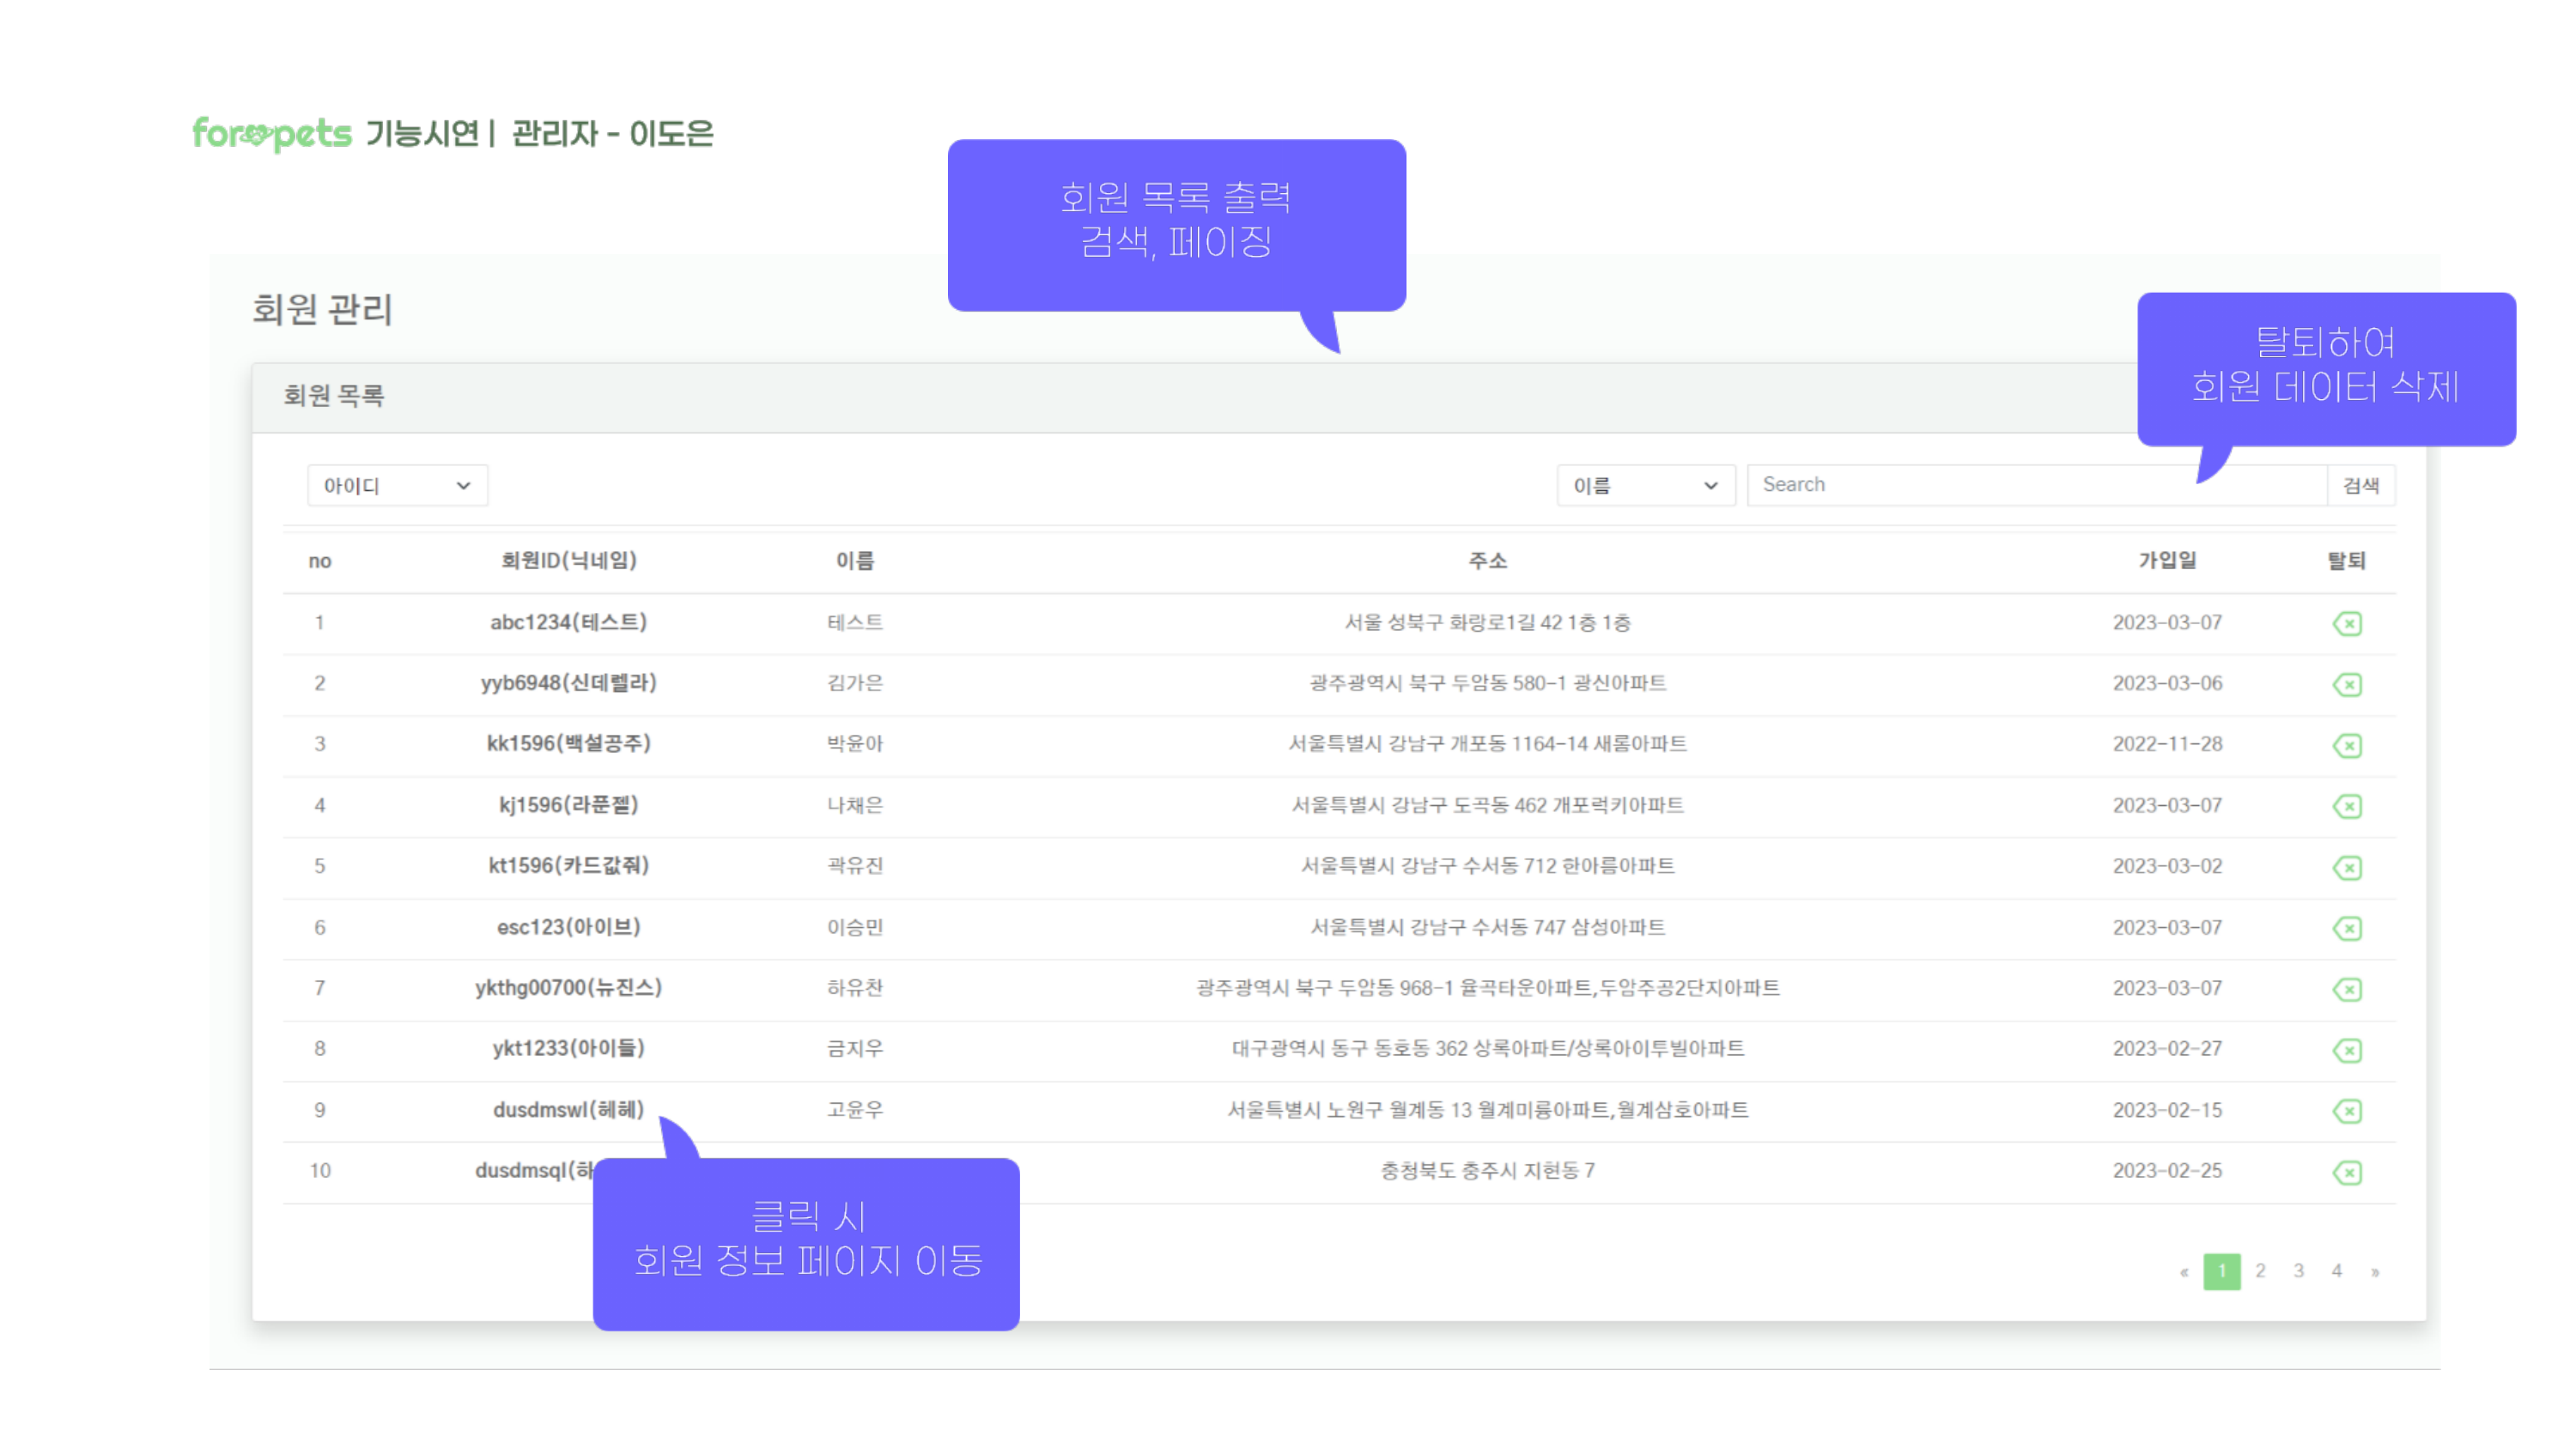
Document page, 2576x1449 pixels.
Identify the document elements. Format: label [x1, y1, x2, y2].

text_box [592, 1115, 1020, 1331]
picture [555, 1191, 1006, 1295]
text_box [210, 254, 2441, 1371]
picture [2072, 316, 2479, 421]
text_box [2137, 292, 2517, 485]
text_box [948, 139, 1406, 355]
picture [361, 112, 732, 162]
picture [929, 171, 1310, 280]
text_box [191, 114, 353, 156]
